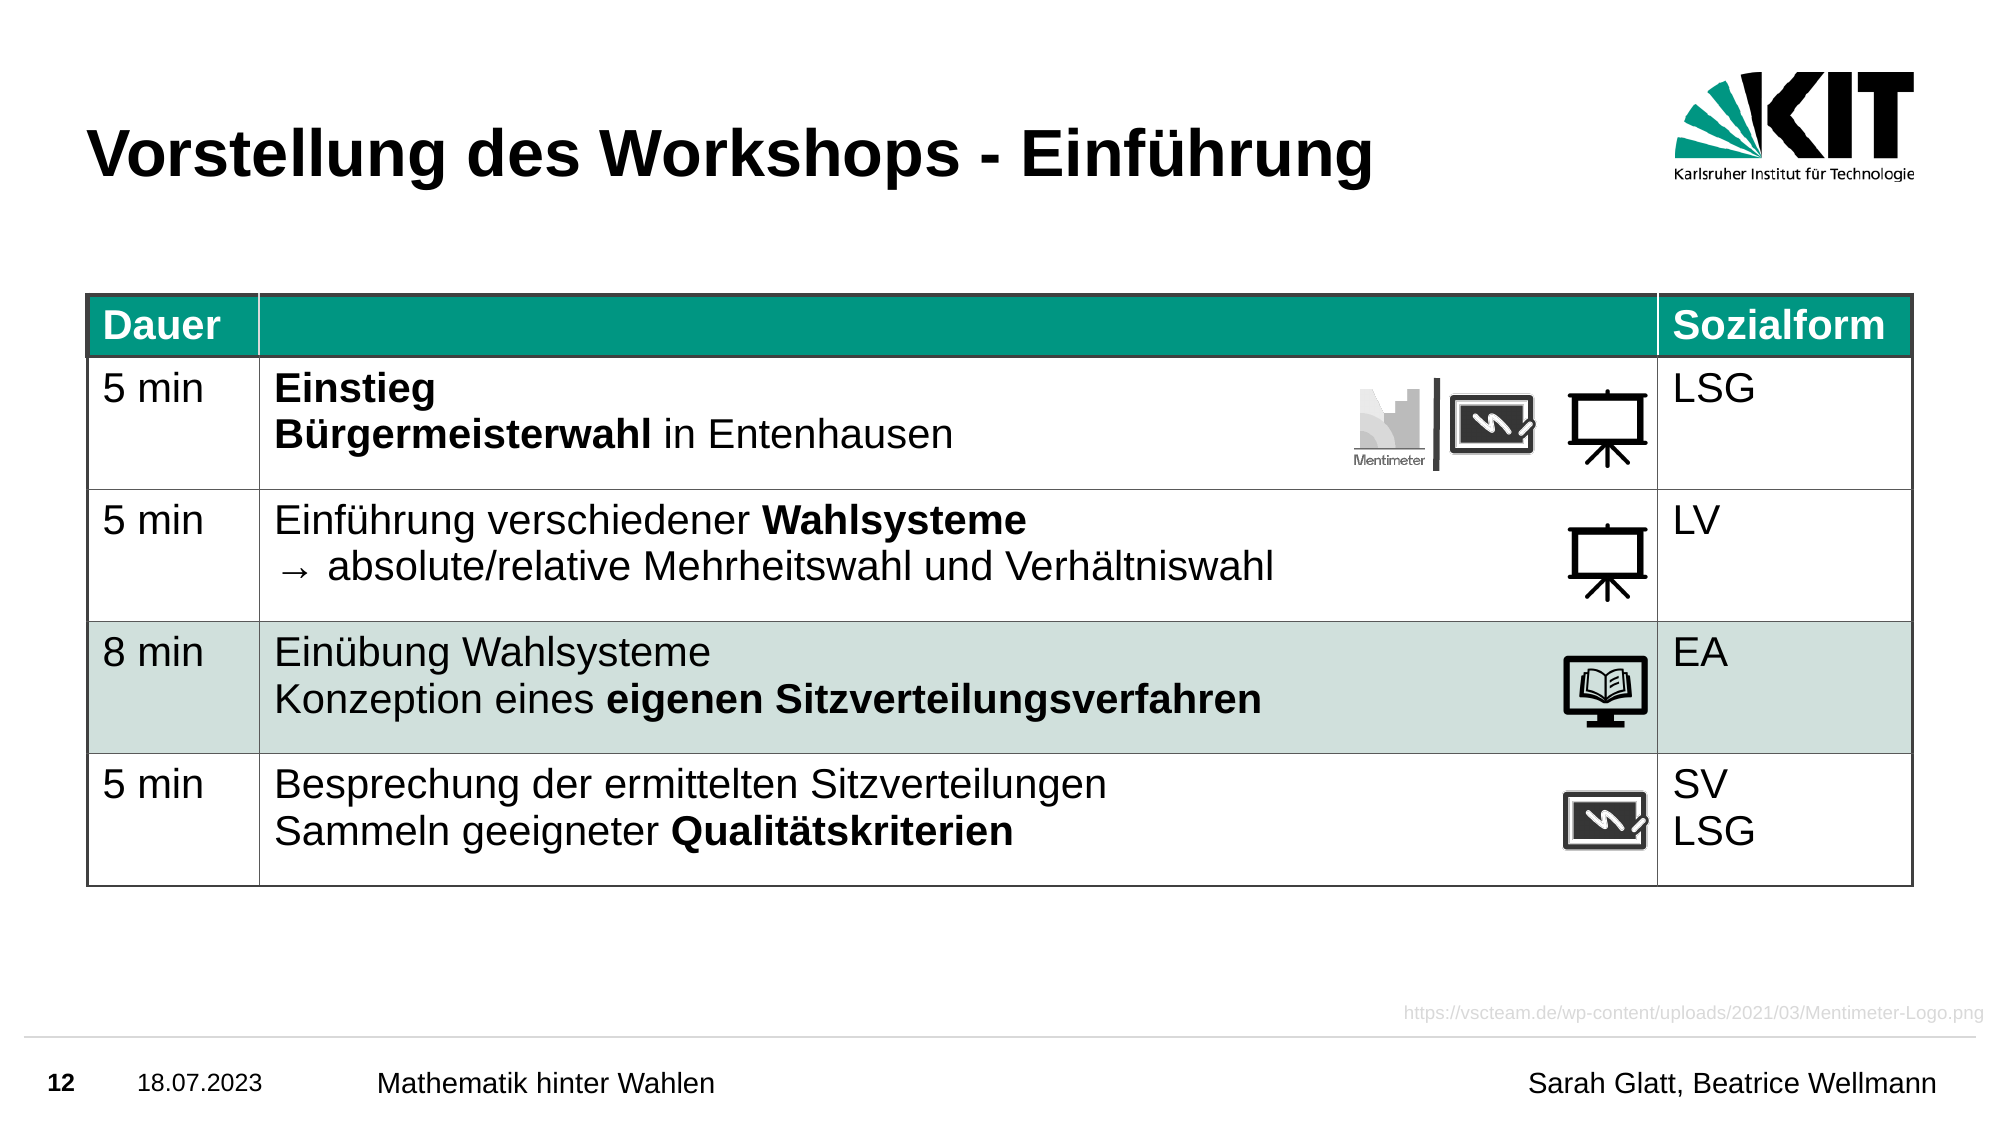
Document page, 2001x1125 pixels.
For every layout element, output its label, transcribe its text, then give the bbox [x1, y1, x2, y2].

picture [1555, 641, 1656, 742]
text_box https://vscteam.de/wp-content/uploads/2021/03/Mentimeter-Logo.png [1389, 993, 1999, 1031]
picture [1557, 512, 1658, 613]
table_cell Einübung Wahlsysteme Konzeption eines eigenen Sitzverteilungsverfahren [260, 622, 1657, 753]
table_cell Besprechung der ermittelten Sitzverteilungen Sammeln geeigneter Qualitätskriterien [260, 754, 1657, 885]
picture [1440, 373, 1542, 475]
picture [1353, 389, 1425, 465]
table_cell 8 min [89, 622, 259, 753]
table_header Dauer [90, 297, 258, 355]
table_cell 5 min [89, 754, 259, 885]
picture [1554, 770, 1655, 871]
picture [1557, 377, 1658, 479]
table_cell SV LSG [1658, 754, 1911, 885]
picture [1675, 72, 1914, 182]
table_header [260, 297, 1657, 355]
table_cell LSG [1658, 358, 1911, 489]
slide_number 12 [47, 1038, 119, 1125]
text_box Mathematik hinter Wahlen [361, 1054, 907, 1109]
title Vorstellung des Workshops - Einführung [86, 64, 1589, 191]
table_cell Einstieg Bürgermeisterwahl in Entenhausen [260, 358, 1657, 489]
table_cell 5 min [89, 490, 259, 621]
table_cell EA [1658, 622, 1911, 753]
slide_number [137, 1038, 362, 1125]
table_header Sozialform [1659, 297, 1910, 355]
table_cell Einführung verschiedener Wahlsysteme → absolute/relative Mehrheitswahl und Verhältniswahl [260, 490, 1657, 621]
table_cell 5 min [89, 358, 259, 489]
table_cell LV [1658, 490, 1911, 621]
text_box Sarah Glatt, Beatrice Wellmann [1408, 1054, 1954, 1109]
